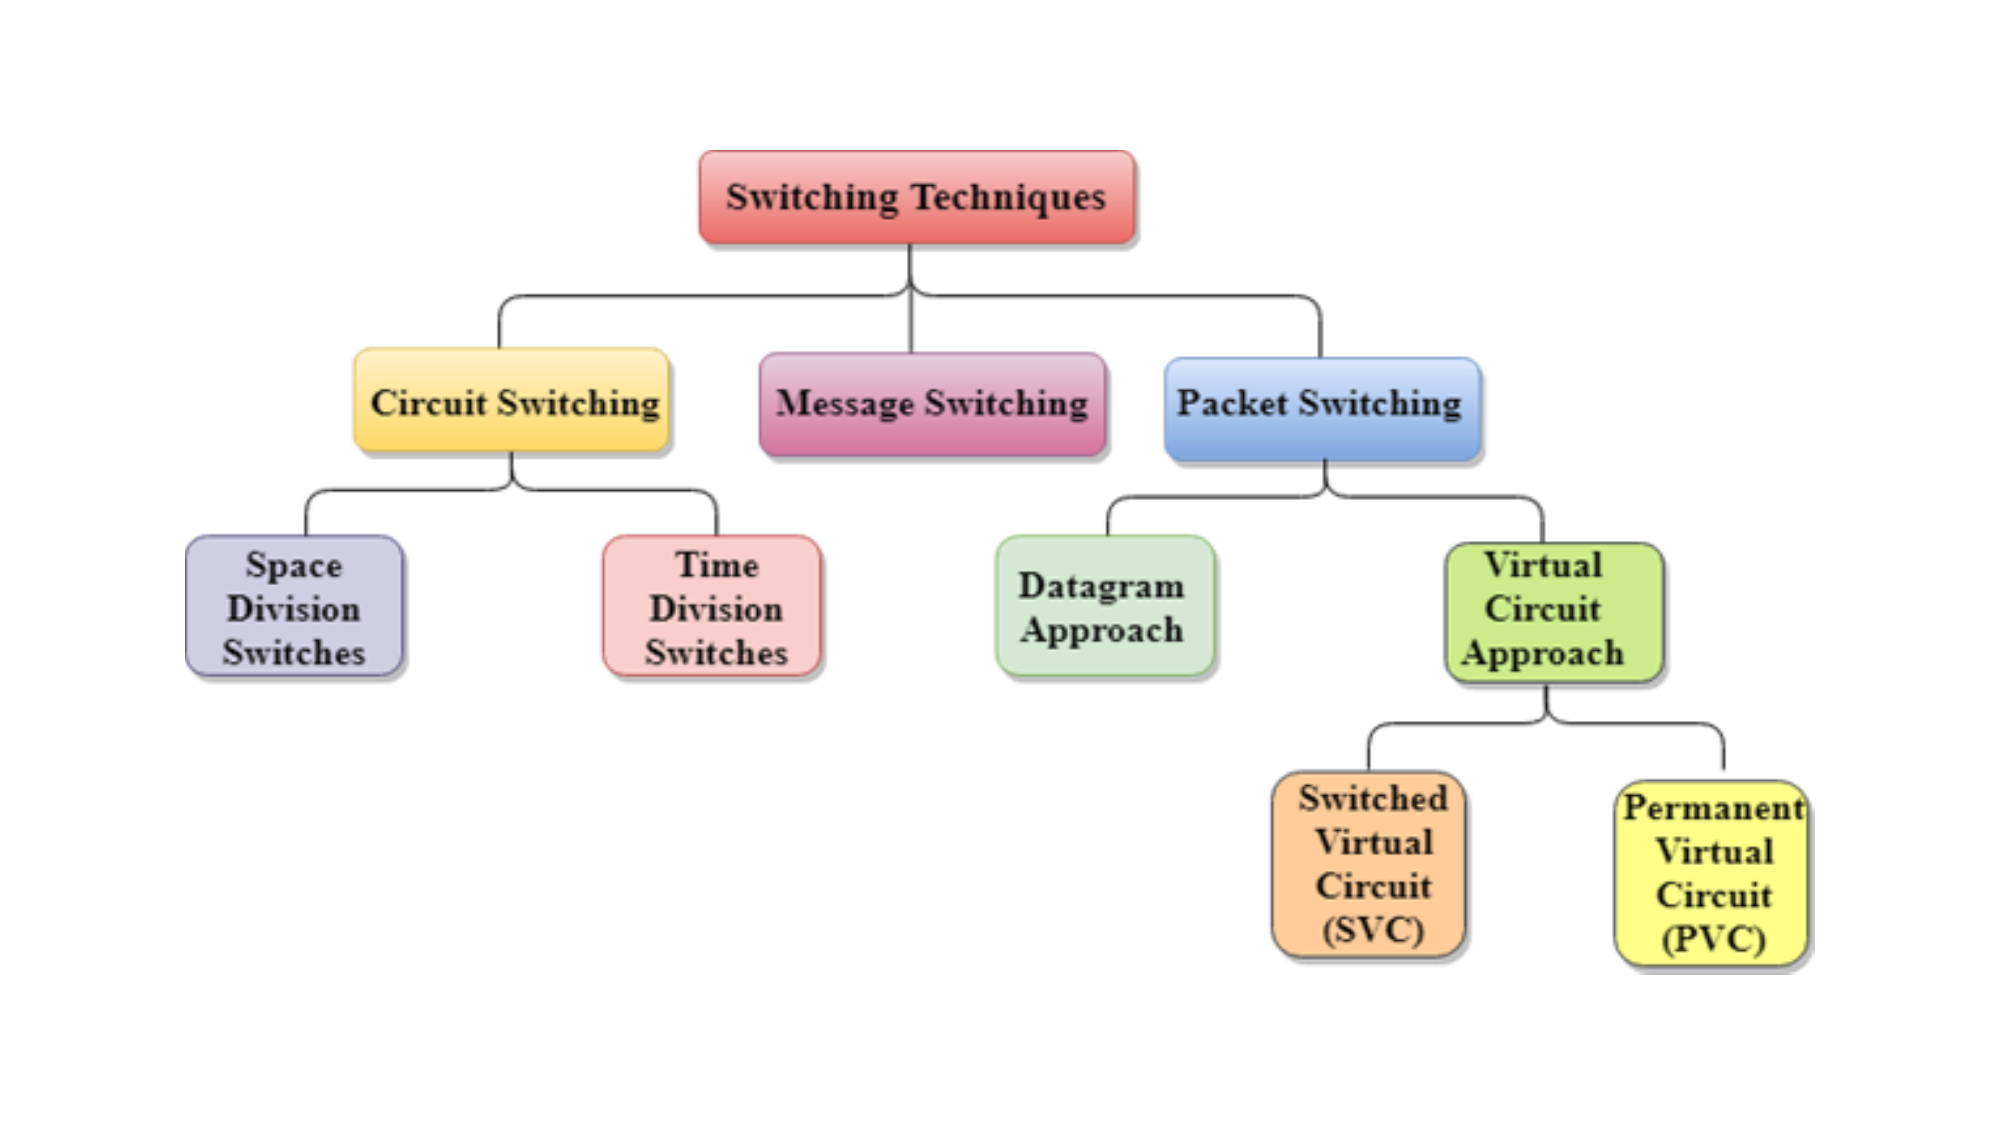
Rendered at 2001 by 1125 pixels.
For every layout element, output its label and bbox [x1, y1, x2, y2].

picture [185, 150, 1815, 975]
